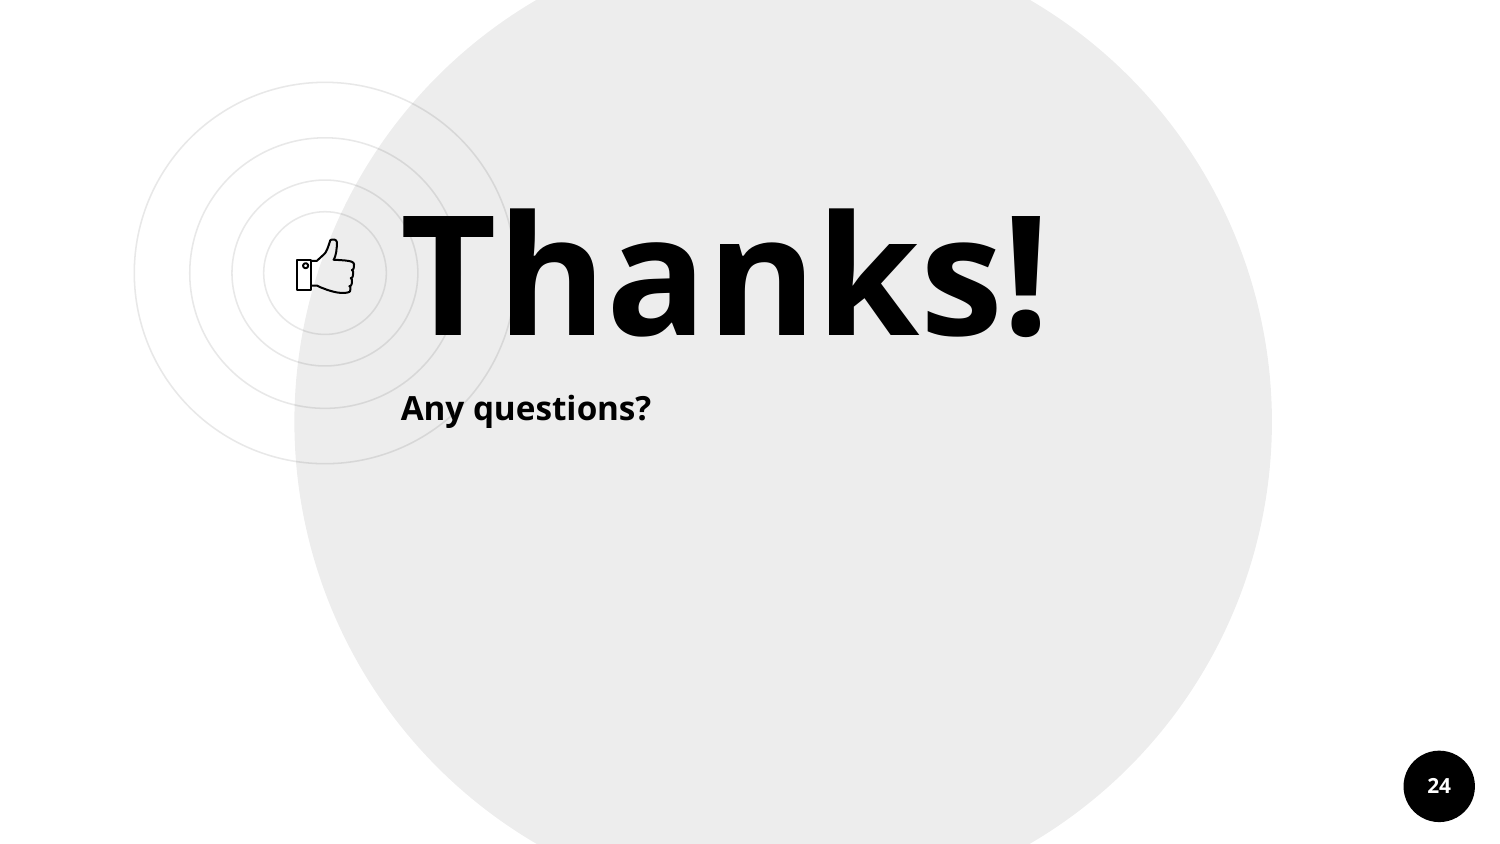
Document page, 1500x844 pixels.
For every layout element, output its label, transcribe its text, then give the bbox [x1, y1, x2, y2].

slide_number ‹#› [1403, 750, 1475, 823]
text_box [297, 239, 355, 294]
subtitle Any questions? [385, 371, 1142, 664]
title Thanks! [385, 193, 1142, 371]
